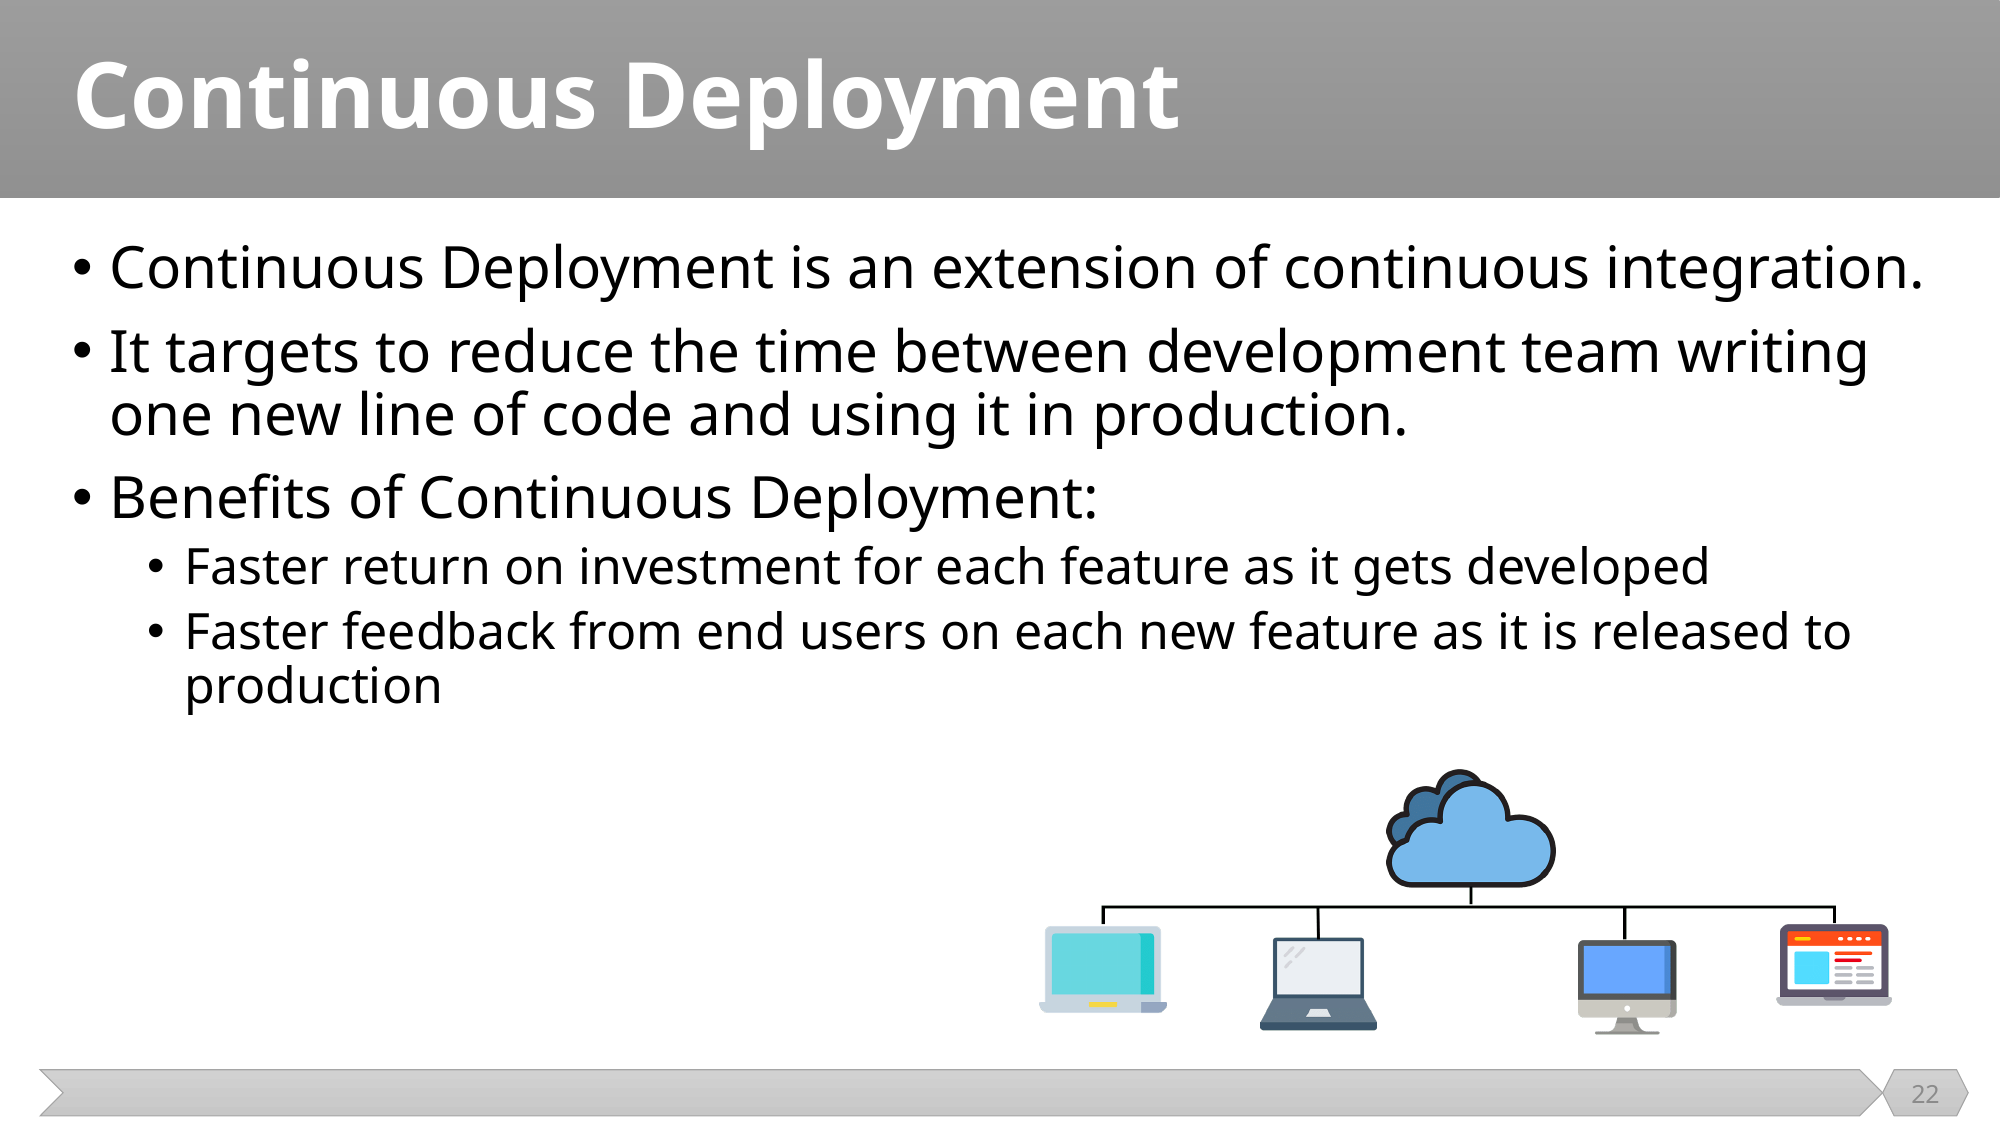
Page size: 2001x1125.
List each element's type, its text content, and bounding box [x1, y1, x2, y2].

picture [1039, 767, 1892, 1043]
title Continuous Deployment [56, 0, 1969, 199]
slide_number 22 [1882, 1065, 1969, 1125]
list Continuous Deployment is an extension of continuous integration. It targets to reduce the time between development team writing one new line of code and using it in production. Benefits of Continuous Deployment: Faster return on investment for each feature as it gets developed Faster feedback from end users on each new feature as it is released to production [56, 230, 1969, 1010]
